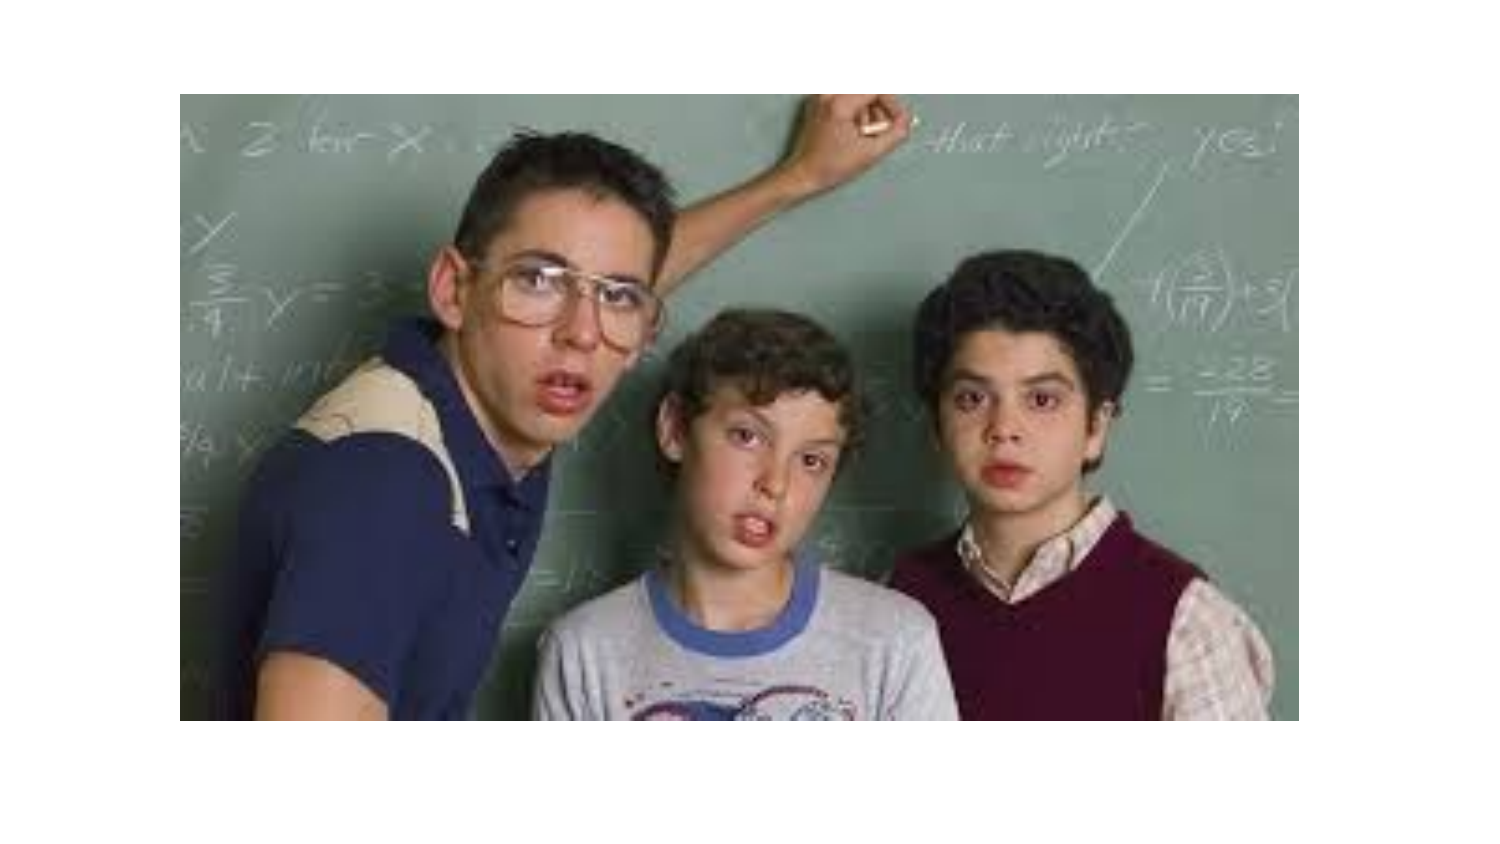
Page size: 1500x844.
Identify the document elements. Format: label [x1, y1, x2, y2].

picture [179, 93, 1299, 721]
